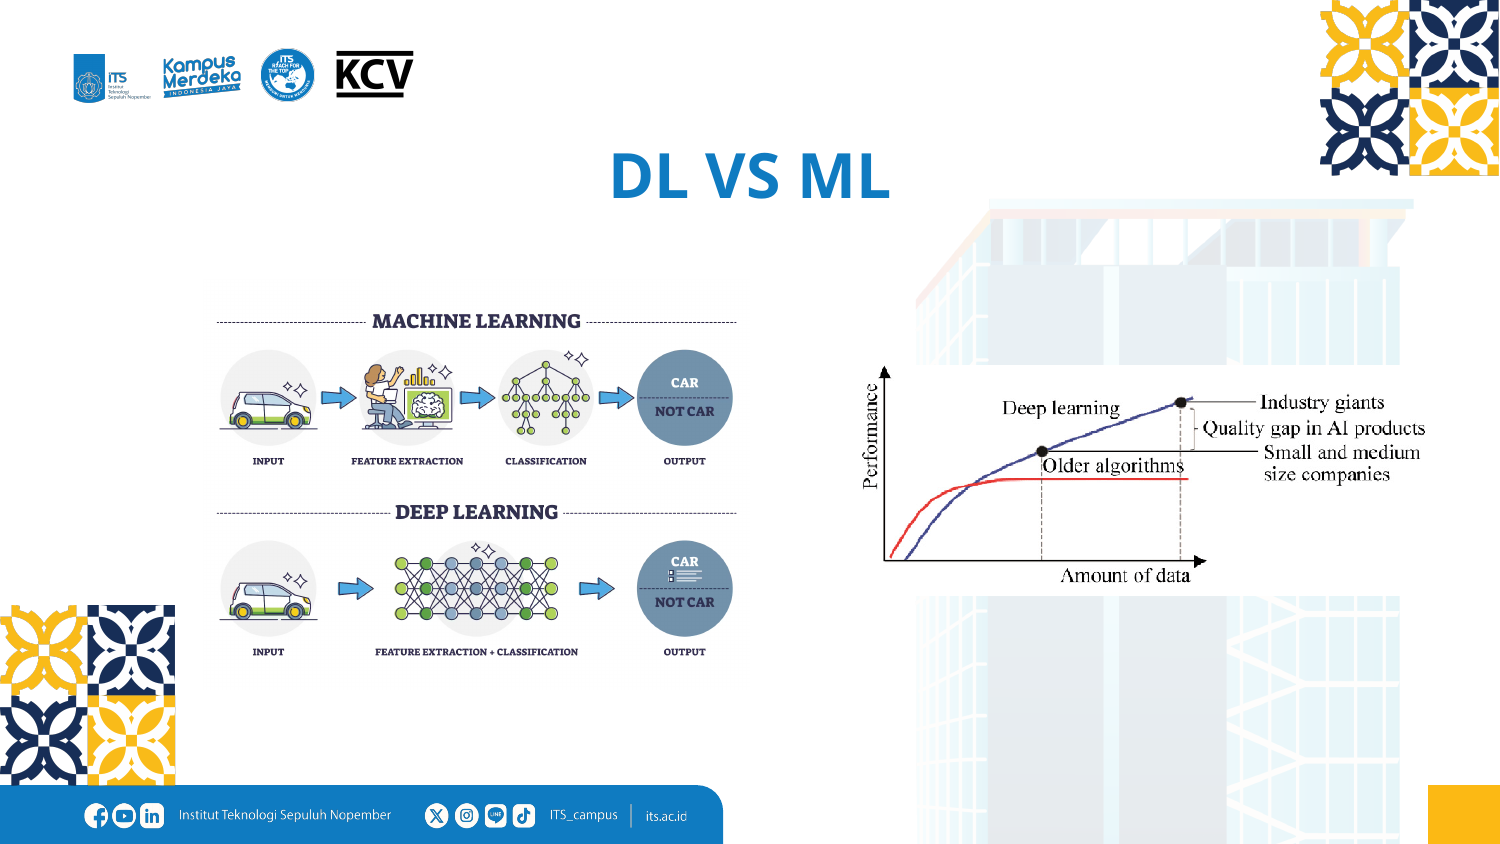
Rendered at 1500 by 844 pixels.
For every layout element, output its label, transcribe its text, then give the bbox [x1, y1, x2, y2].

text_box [1432, 784, 1500, 844]
text_box DL VS ML [390, 119, 1110, 226]
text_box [0, 784, 724, 844]
picture [794, 175, 1491, 844]
text_box [1320, 0, 1500, 176]
picture [203, 279, 751, 690]
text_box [73, 48, 315, 103]
picture [336, 36, 414, 114]
text_box [0, 605, 176, 783]
